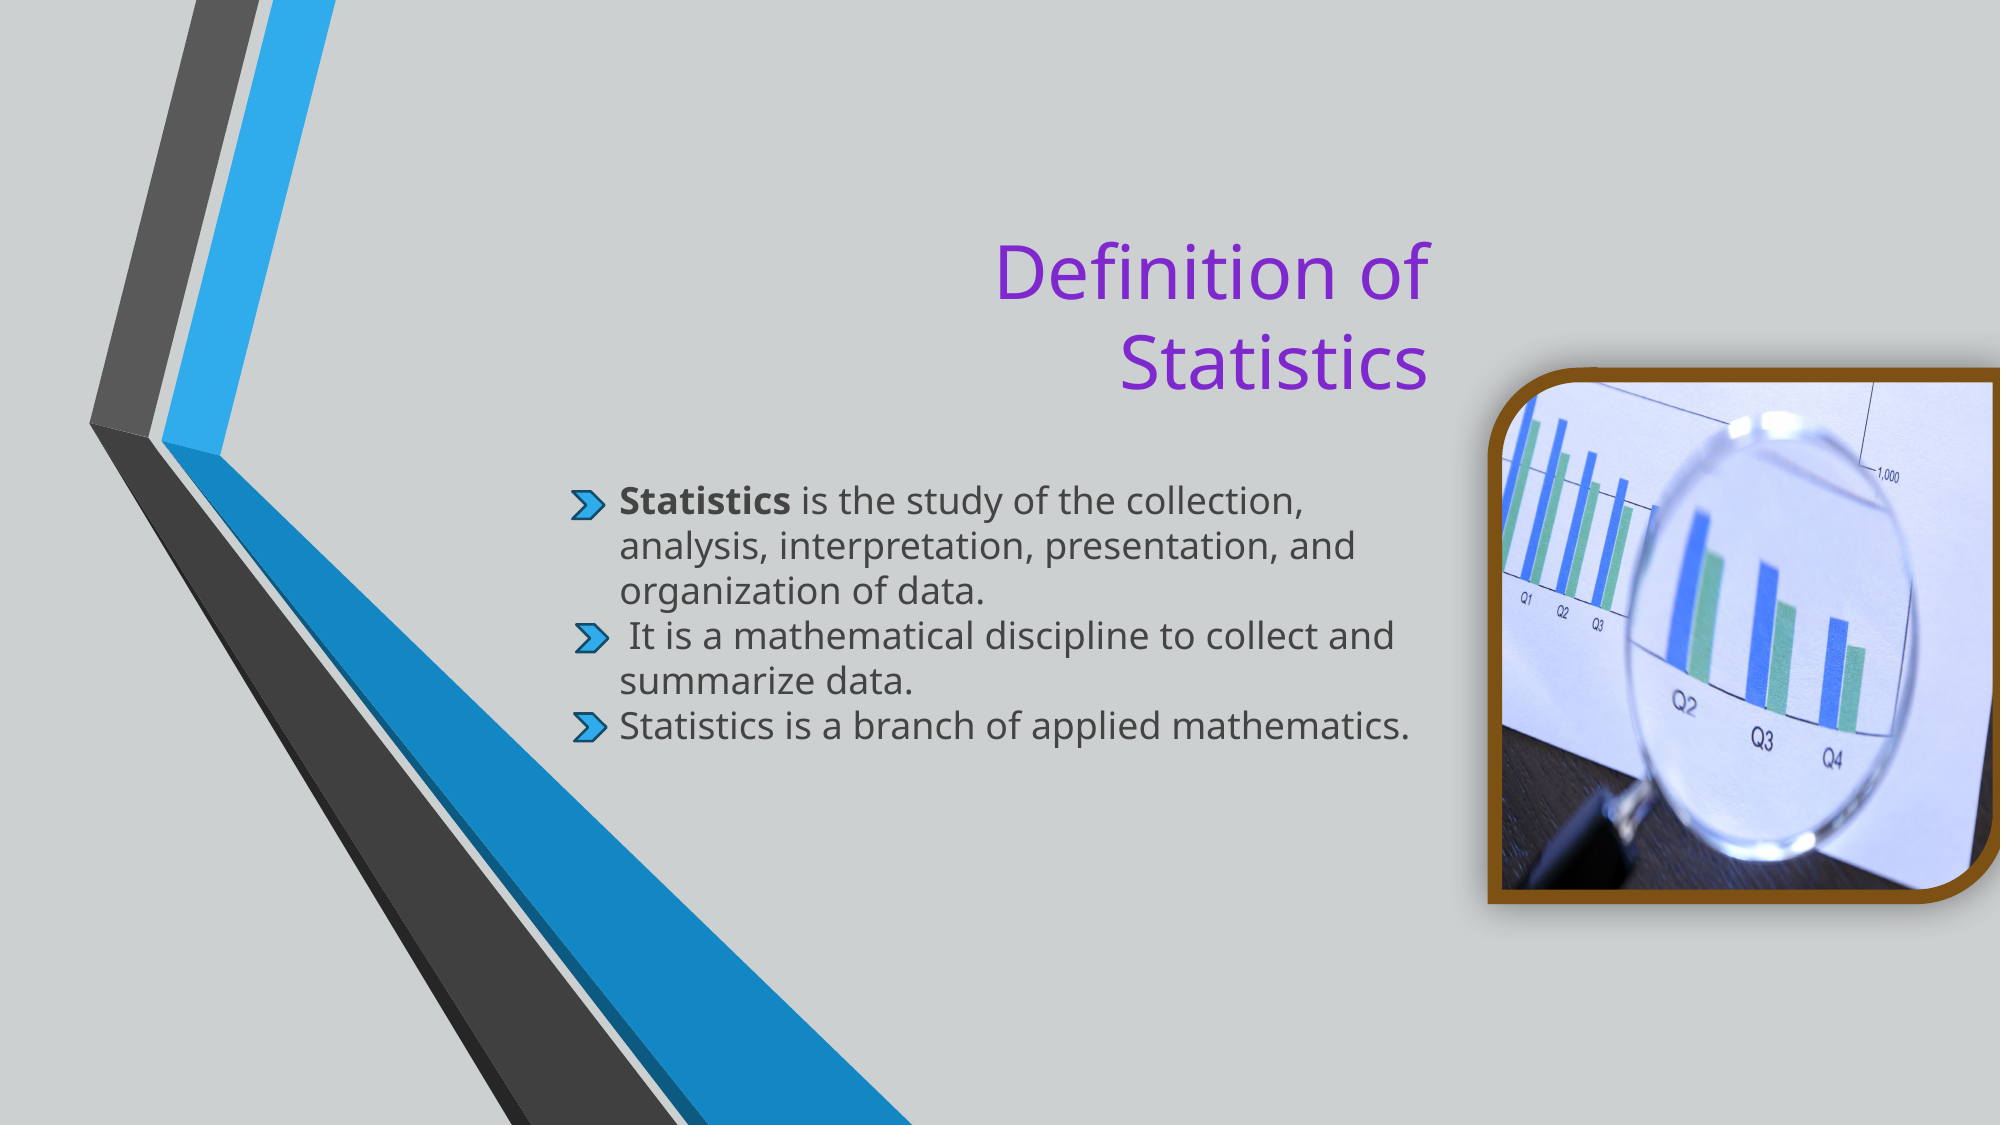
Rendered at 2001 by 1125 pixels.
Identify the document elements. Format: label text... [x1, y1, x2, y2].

title Definition of Statistics [658, 211, 1445, 412]
text_box Statistics is the study of the collection, analysis, interpretation, presentation, and organization of data. It is a mathematical discipline to collect and summarize data. Statistics is a branch of applied mathematics. [604, 469, 1465, 754]
text_box [573, 712, 608, 743]
text_box [571, 490, 606, 521]
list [1494, 374, 2000, 898]
text_box [574, 623, 610, 654]
